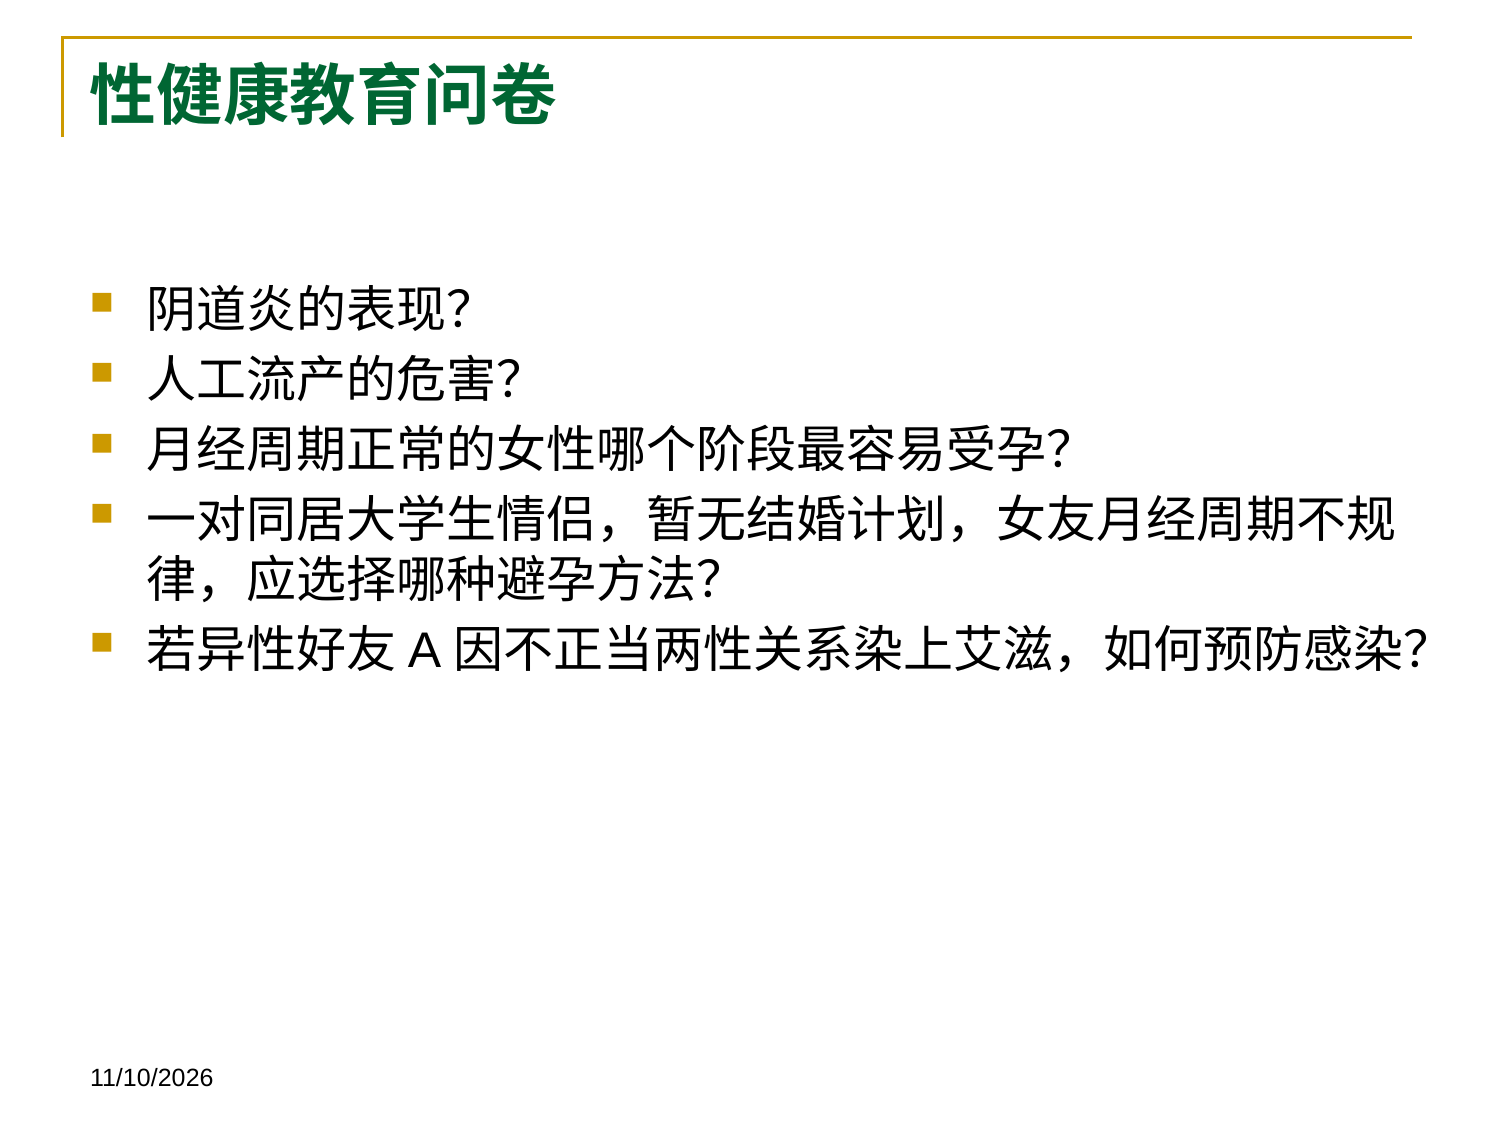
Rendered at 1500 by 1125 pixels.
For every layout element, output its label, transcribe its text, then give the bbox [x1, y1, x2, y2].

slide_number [74, 1023, 373, 1100]
list 阴道炎的表现？ 人工流产的危害？ 月经周期正常的女性哪个阶段最容易受孕？ 一对同居大学生情侣，暂无结婚计划，女友月经周期不规律，应选择哪种避孕方法？ 若异性好友A因不正当两性关系染上艾滋，如何预防感染？ [74, 199, 1471, 1006]
title 性健康教育问卷 [74, 45, 1426, 163]
